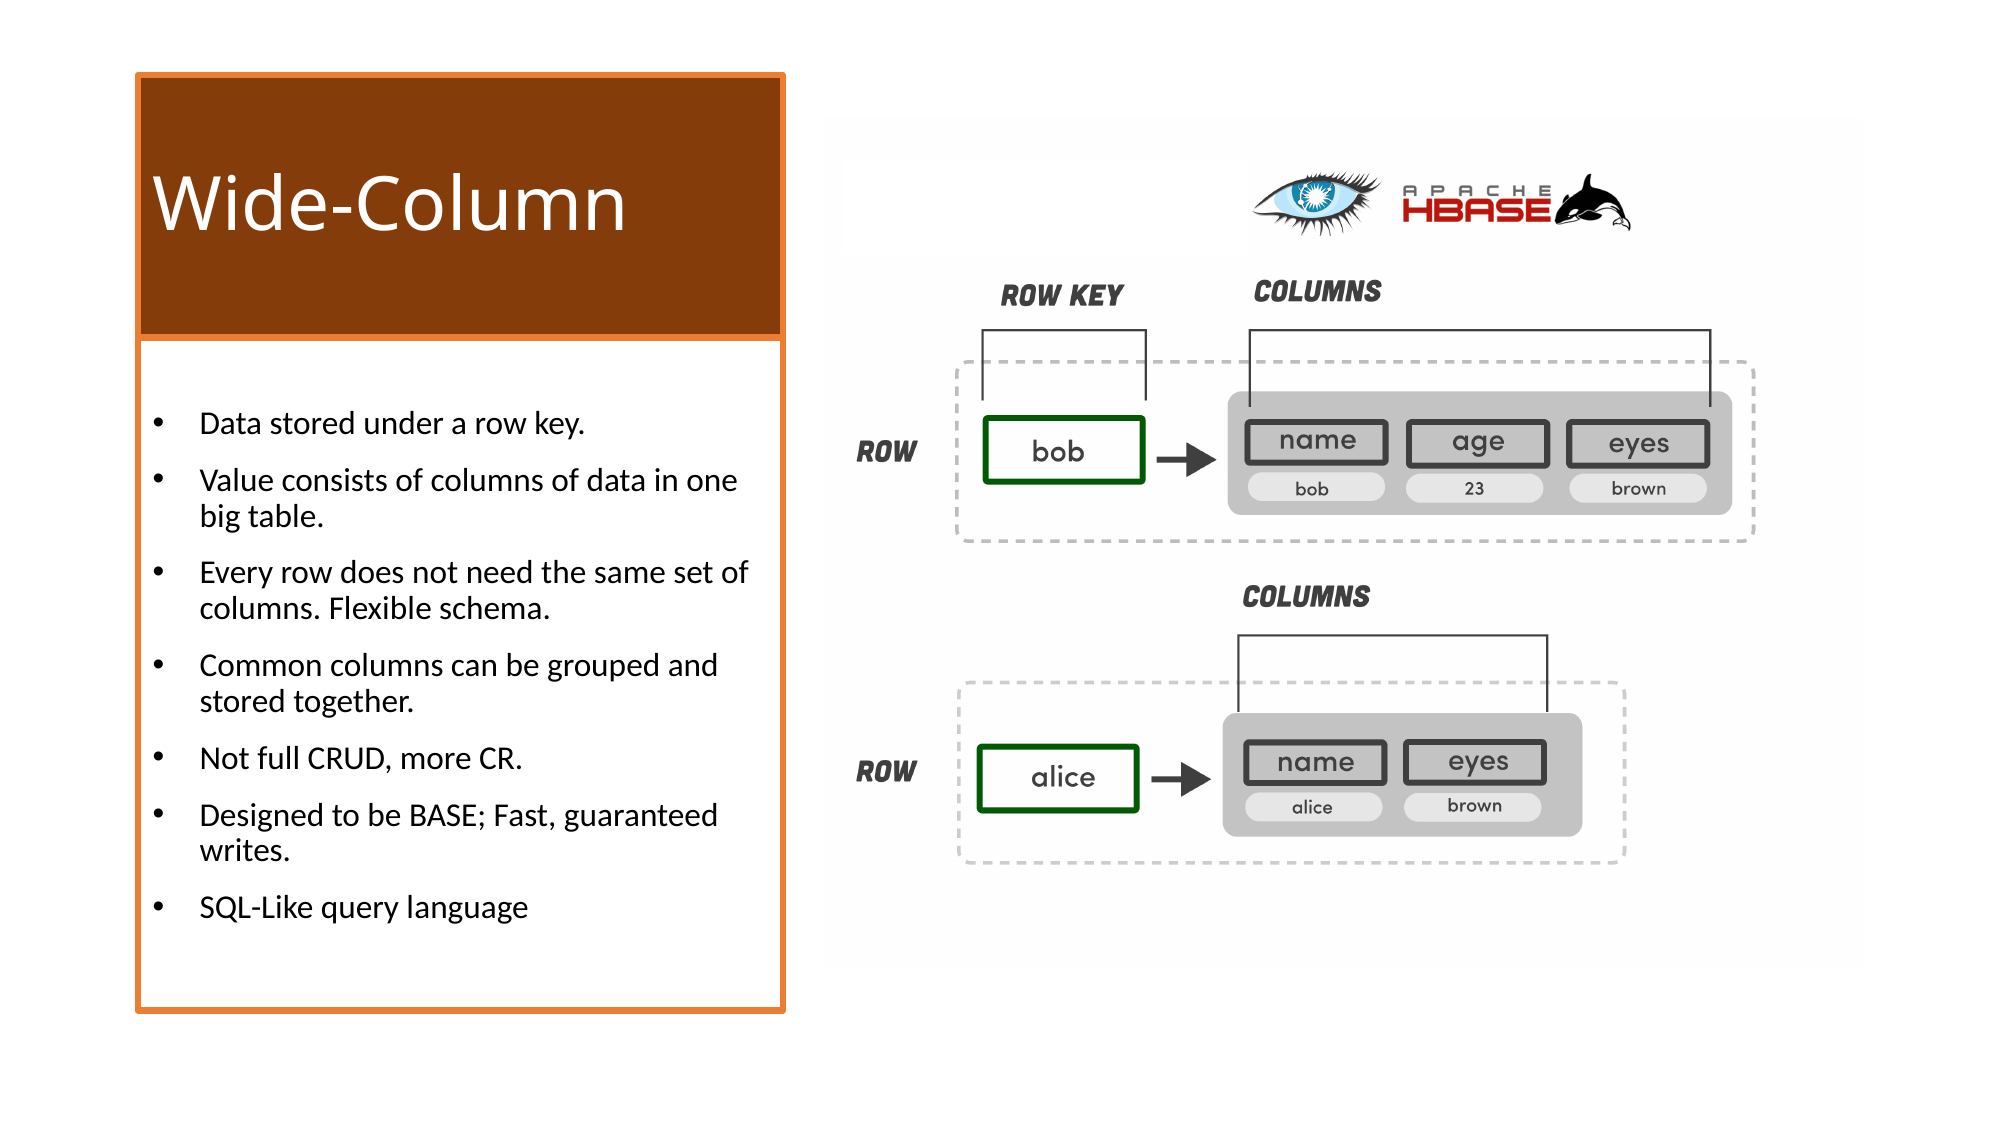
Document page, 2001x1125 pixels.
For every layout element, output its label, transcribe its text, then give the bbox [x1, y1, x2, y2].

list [822, 116, 1863, 970]
title Wide-Column [135, 72, 786, 335]
list Data stored under a row key. Value consists of columns of data in one big table. Every row does not need the same set of columns. Flexible schema. Common columns can be grouped and stored together. Not full CRUD, more CR. Designed to be BASE; Fast, guaranteed writes. SQL-Like query language [135, 334, 786, 1014]
